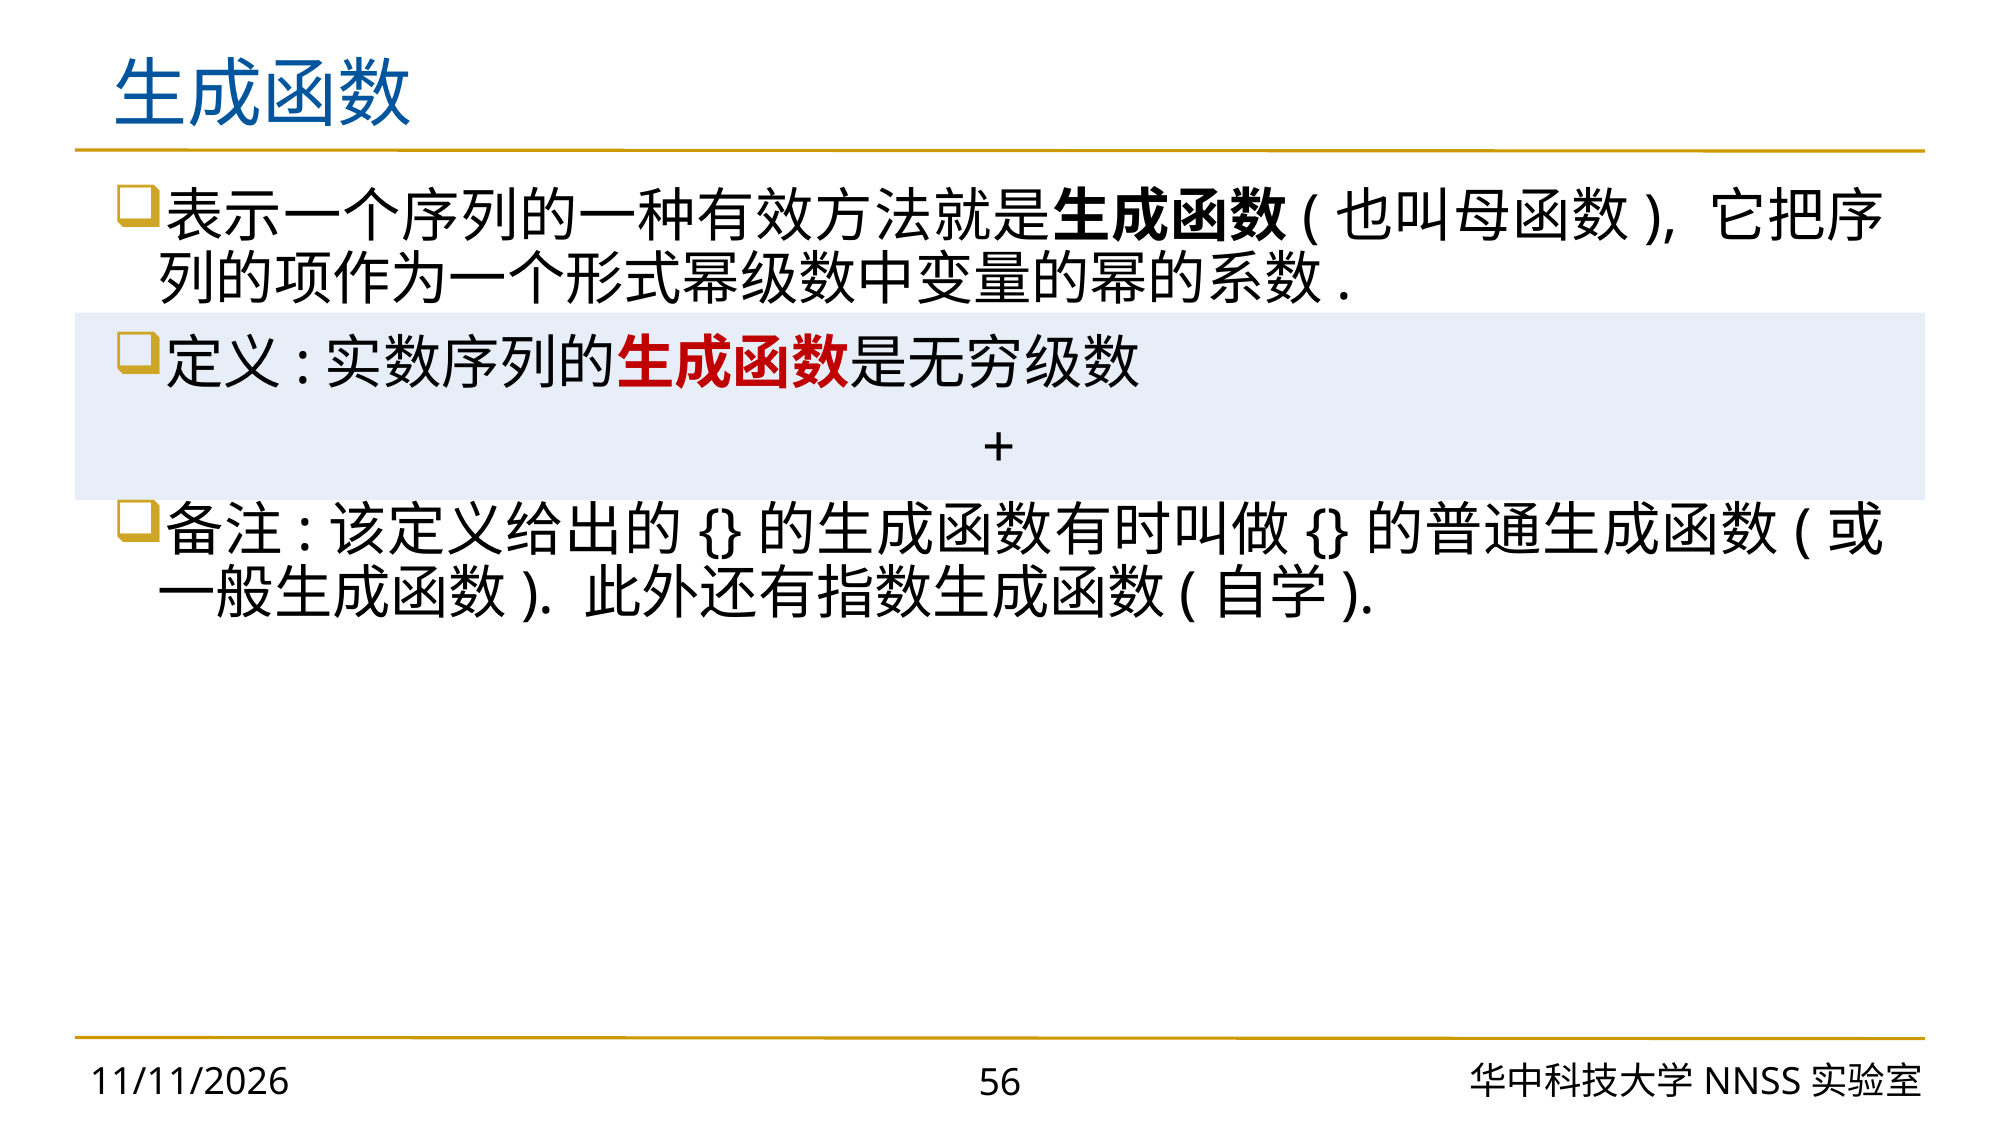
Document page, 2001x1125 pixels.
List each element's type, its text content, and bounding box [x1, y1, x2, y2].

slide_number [75, 1050, 550, 1111]
footer 华中科技大学NNSS实验室 [1237, 1050, 1938, 1113]
text_box [74, 311, 1926, 501]
title 生成函数 [97, 44, 1900, 149]
slide_number 56 [699, 1050, 1237, 1111]
